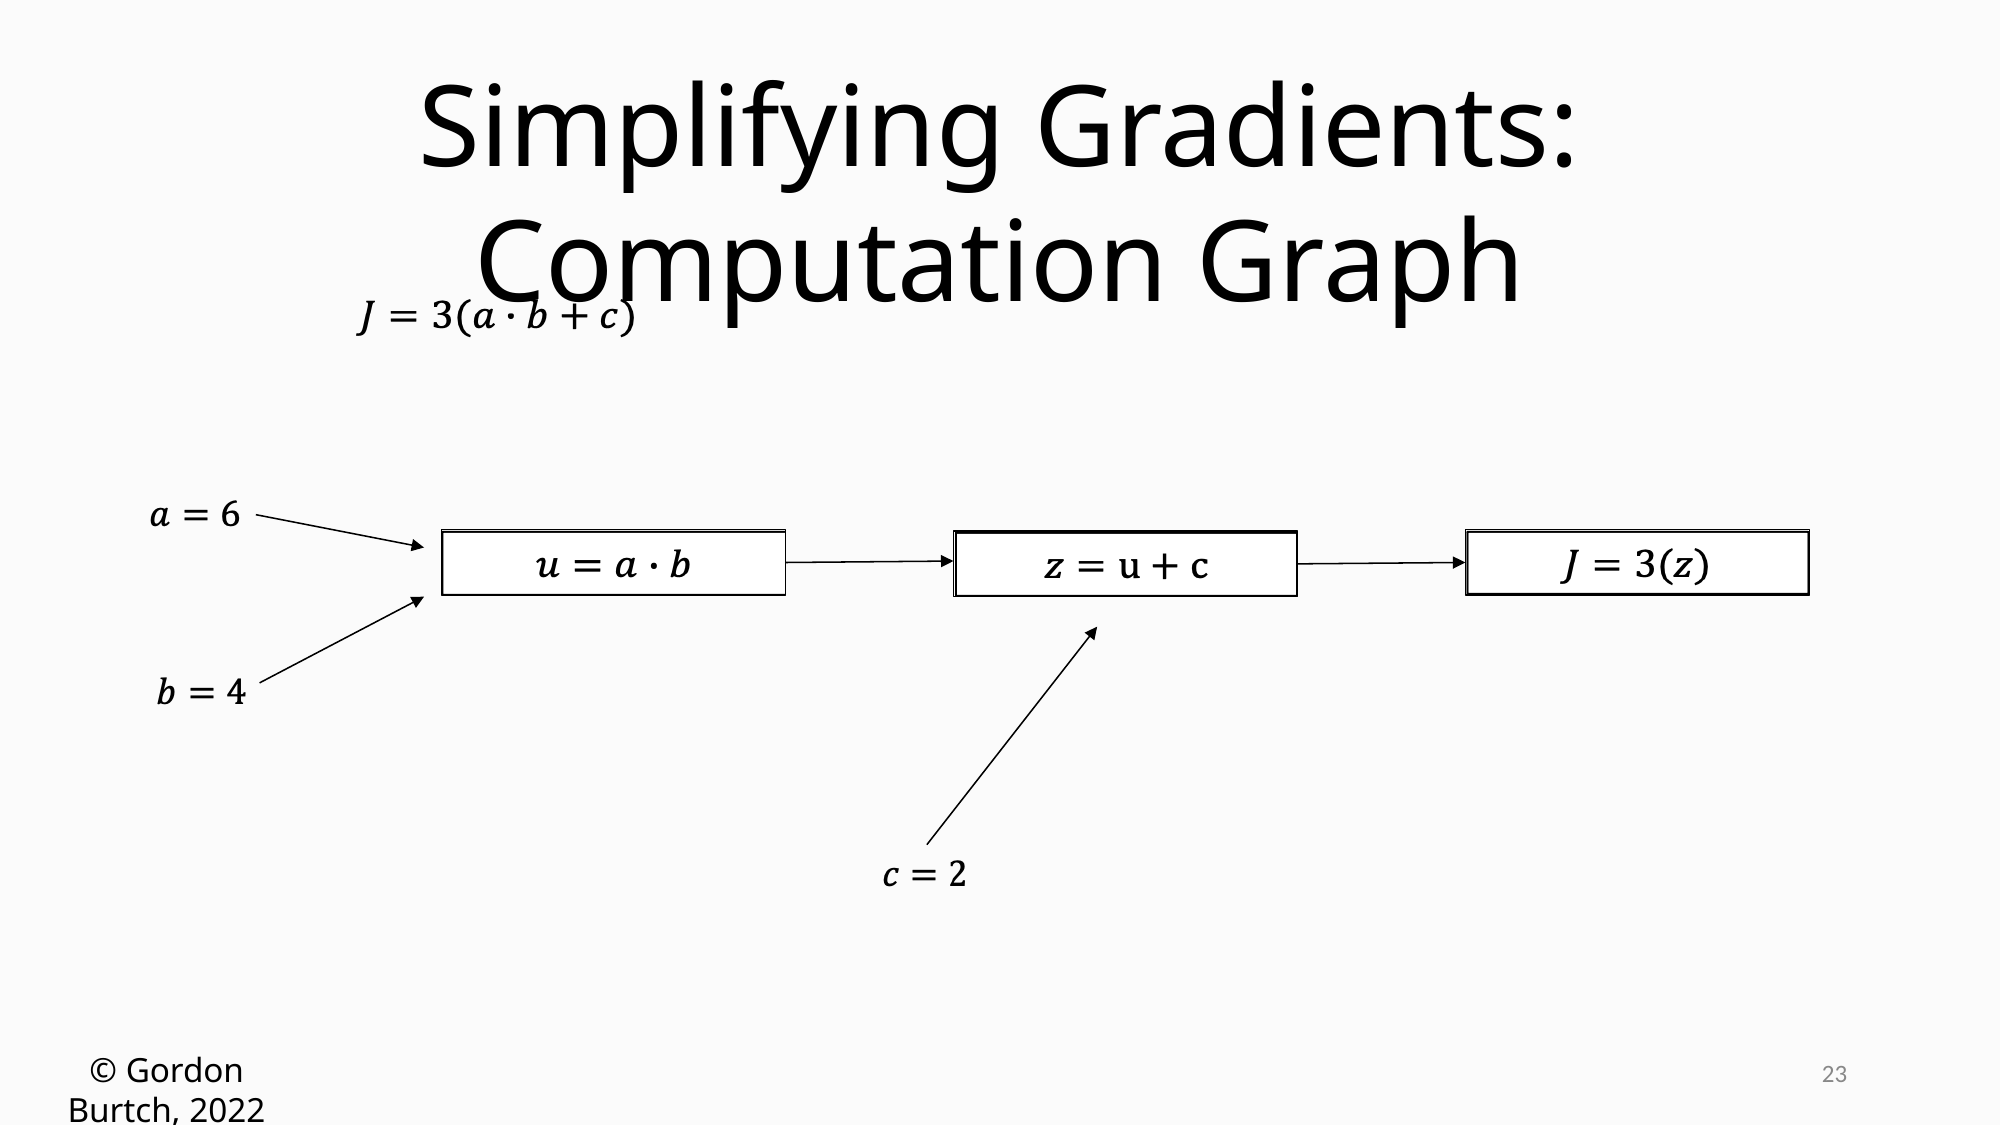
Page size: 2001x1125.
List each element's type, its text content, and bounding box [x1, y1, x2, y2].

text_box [259, 596, 425, 684]
text_box [130, 482, 268, 543]
text_box [1465, 529, 1810, 596]
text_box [926, 626, 1098, 845]
text_box [441, 529, 786, 596]
slide_number 23 [1412, 1042, 1863, 1103]
text_box [136, 660, 275, 722]
text_box [953, 531, 1298, 597]
text_box Simplifying Gradients: Computation Graph [207, 46, 1792, 331]
text_box [326, 280, 671, 347]
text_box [255, 514, 425, 548]
text_box [858, 842, 1000, 904]
